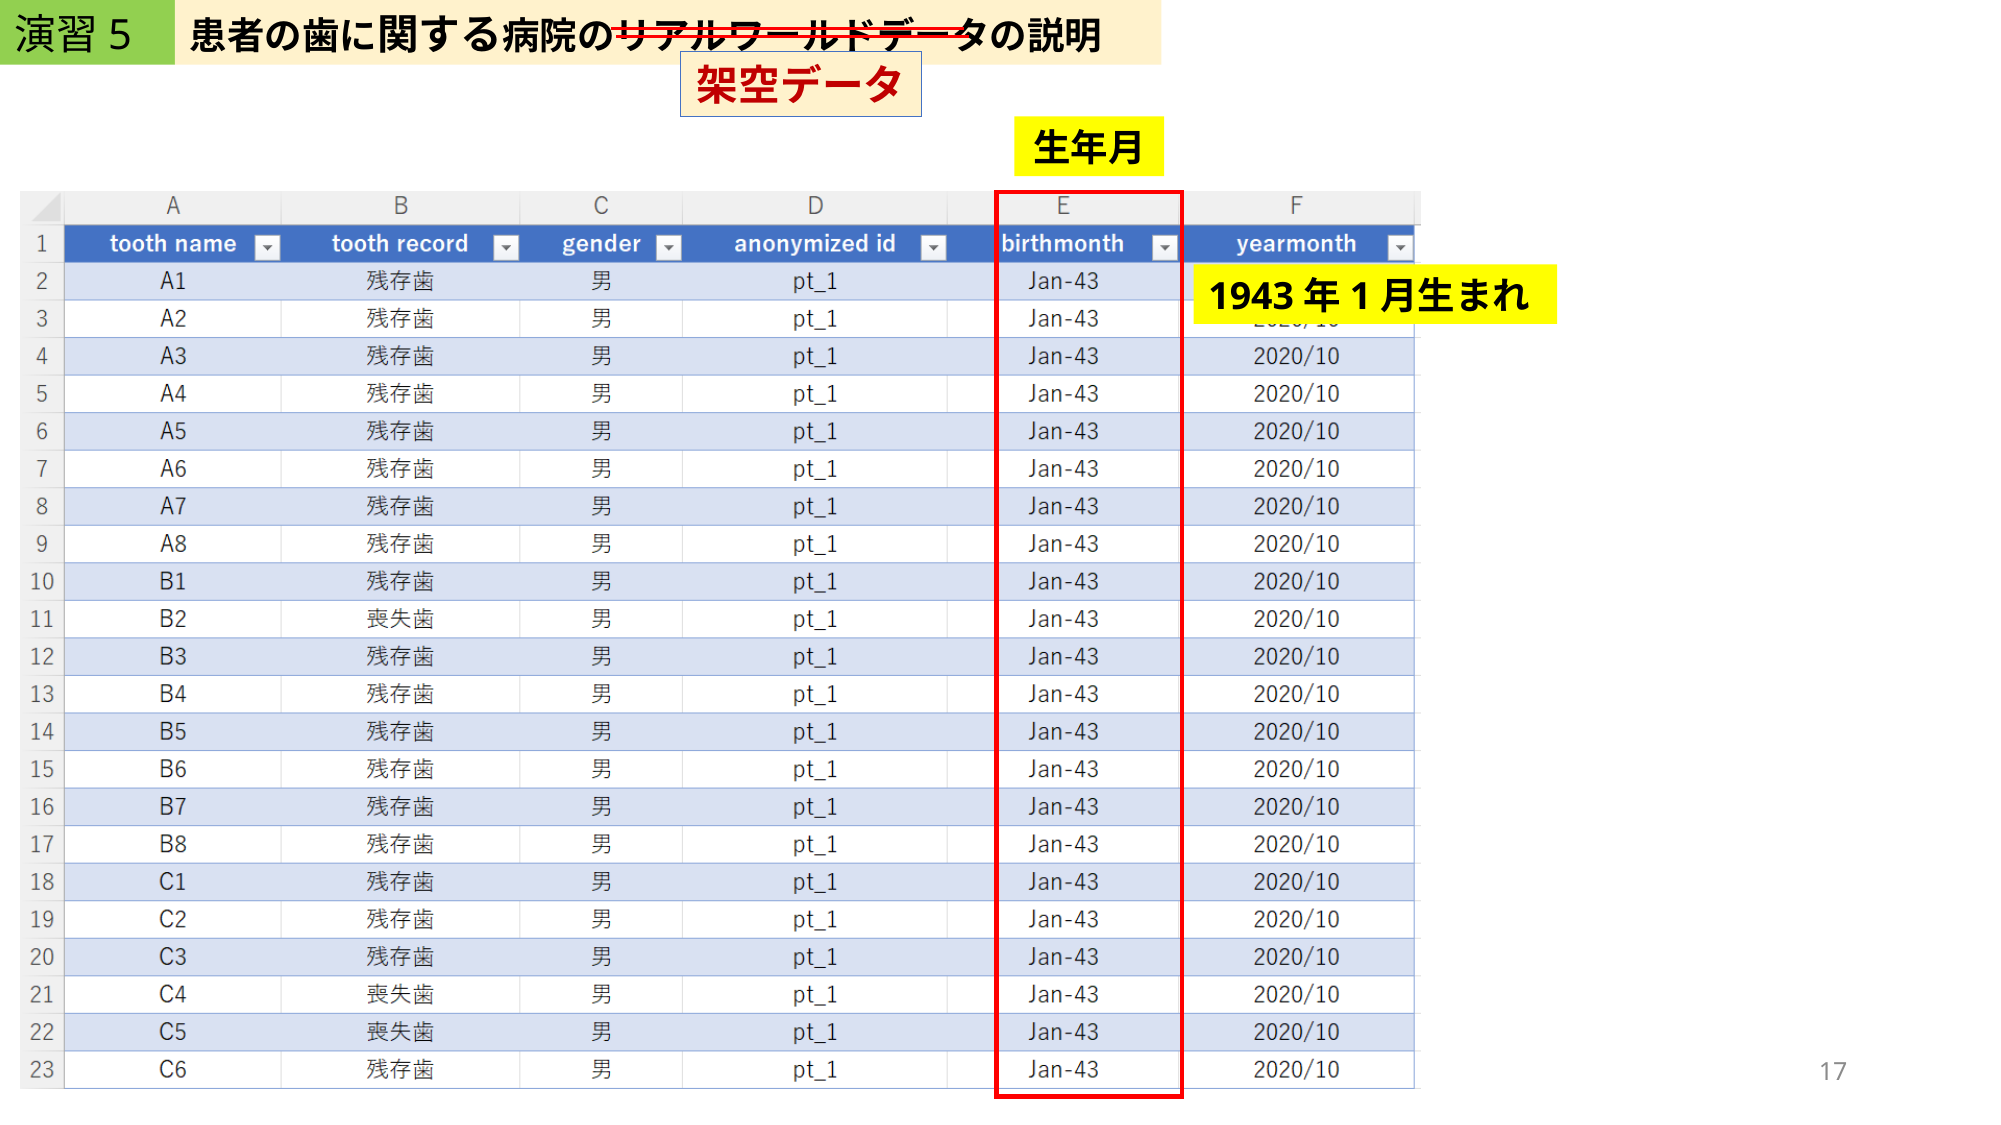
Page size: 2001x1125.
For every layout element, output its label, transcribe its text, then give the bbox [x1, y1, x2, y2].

text_box 生年月 [1014, 116, 1165, 177]
text_box [996, 1089, 1183, 1098]
text_box 1943年1月生まれ [1421, 264, 1558, 324]
picture [20, 191, 1421, 1089]
slide_number 17 [1412, 1042, 1863, 1103]
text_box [0, 0, 1162, 118]
